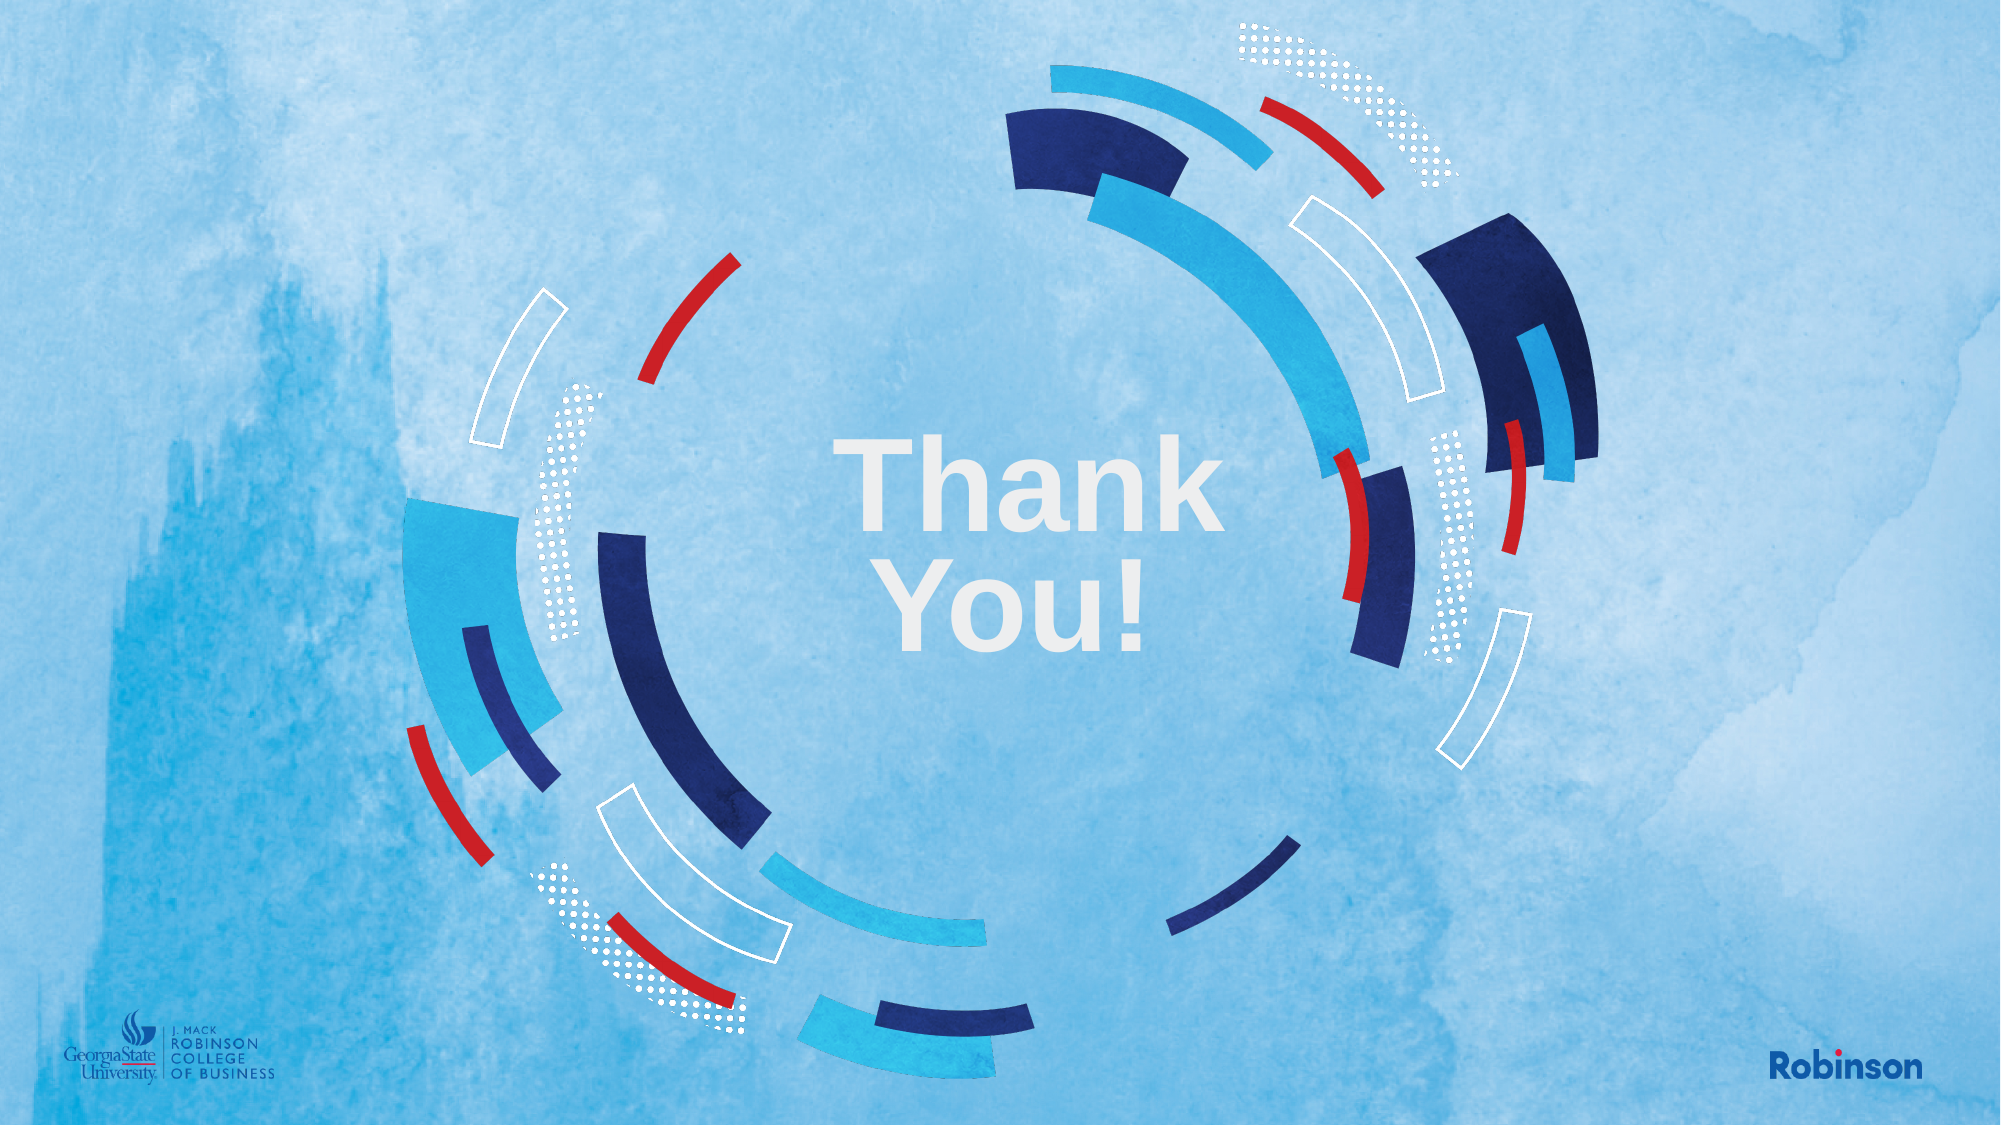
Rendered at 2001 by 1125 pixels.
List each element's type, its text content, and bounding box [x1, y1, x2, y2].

title Thank You! [688, 433, 1370, 677]
picture [0, 0, 2001, 1125]
